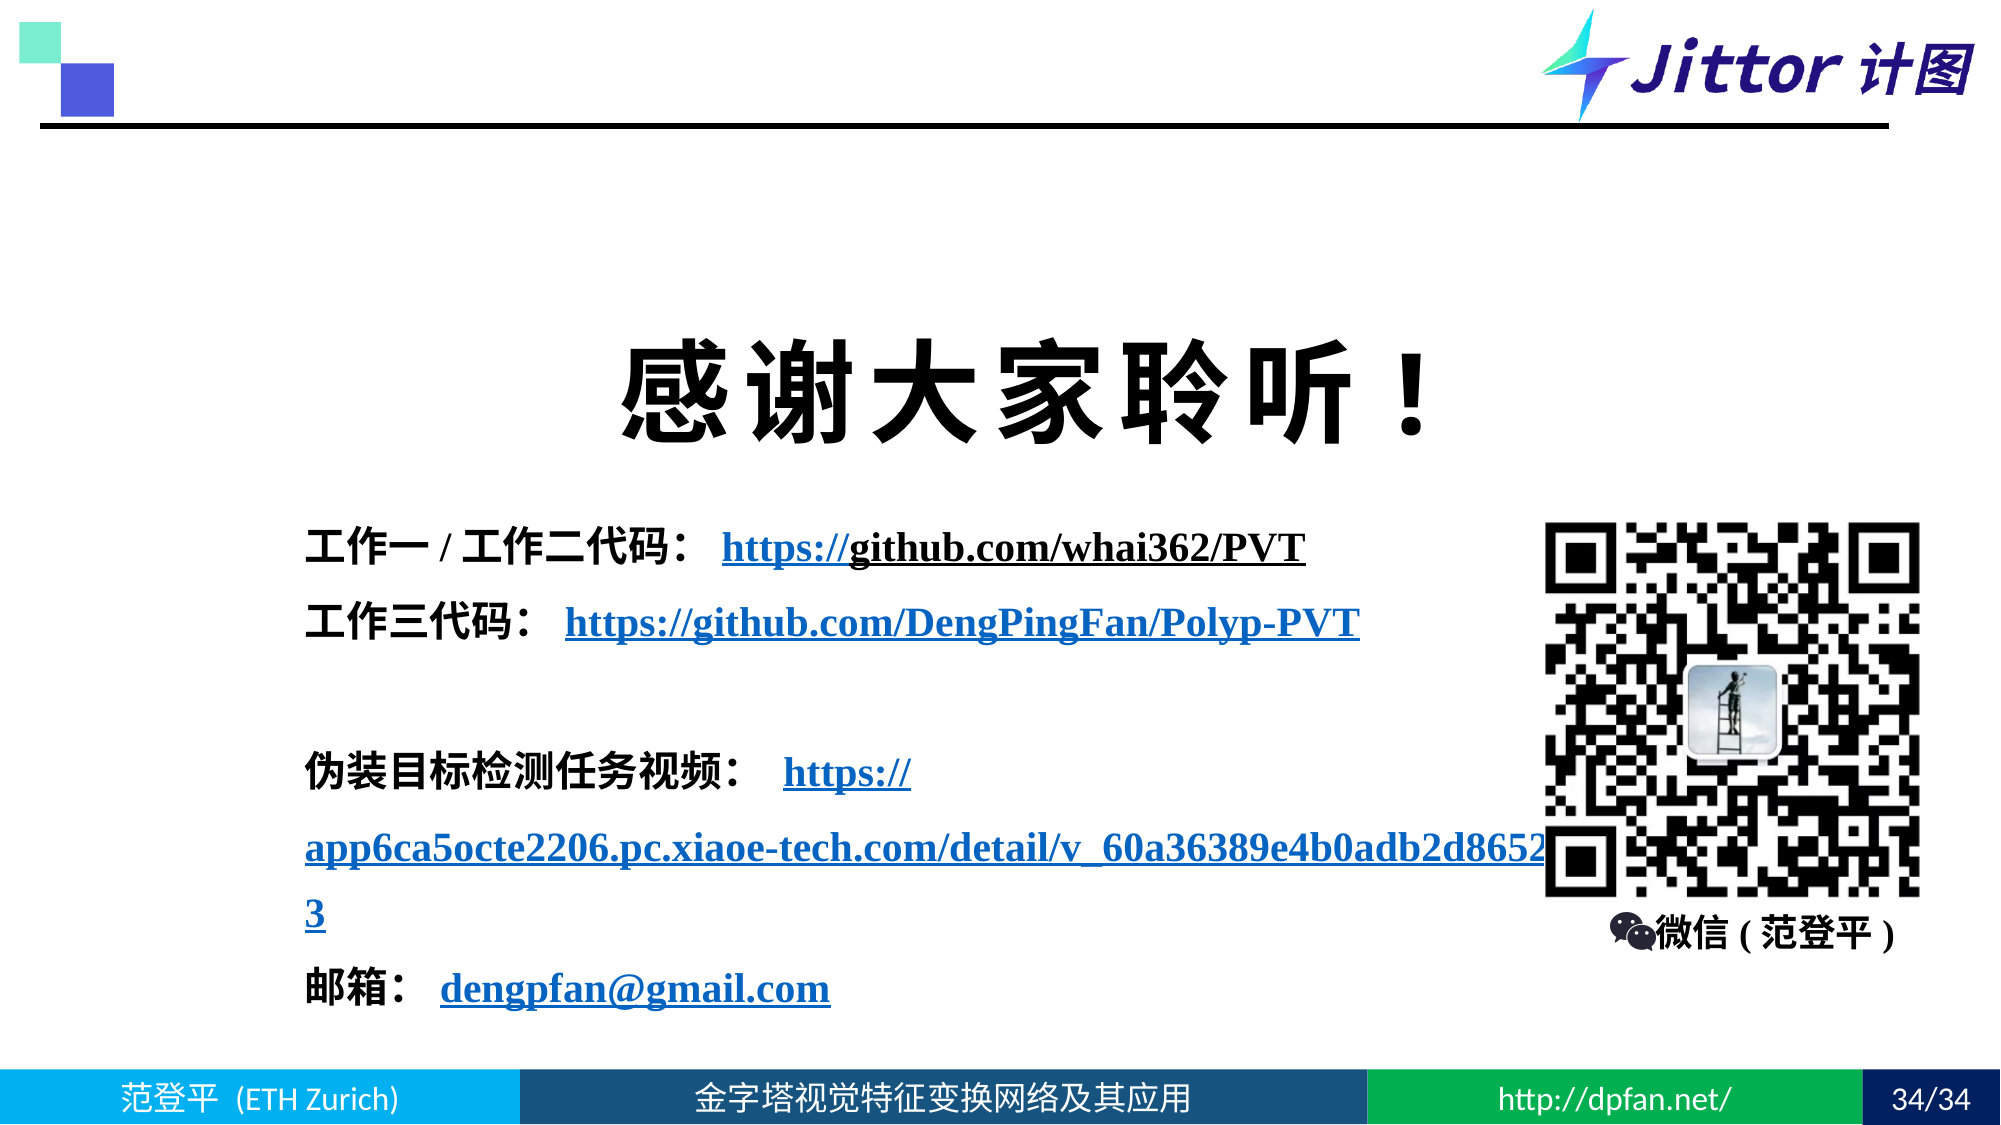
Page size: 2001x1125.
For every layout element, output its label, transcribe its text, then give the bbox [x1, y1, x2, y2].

text_box 工作一/工作二代码：https://github.com/whai362/PVT 工作三代码：https://github.com/DengPingFan/Polyp-PVT 伪装目标检测任务视频： https://app6ca5octe2206.pc.xiaoe-tech.com/detail/v_60a36389e4b0adb2d8652c35/3 邮箱：dengpfan@gmail.com [289, 487, 1656, 1027]
picture [1453, 3, 2001, 126]
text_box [1526, 520, 2000, 962]
text_box 感谢大家聆听! [23, 167, 2000, 488]
